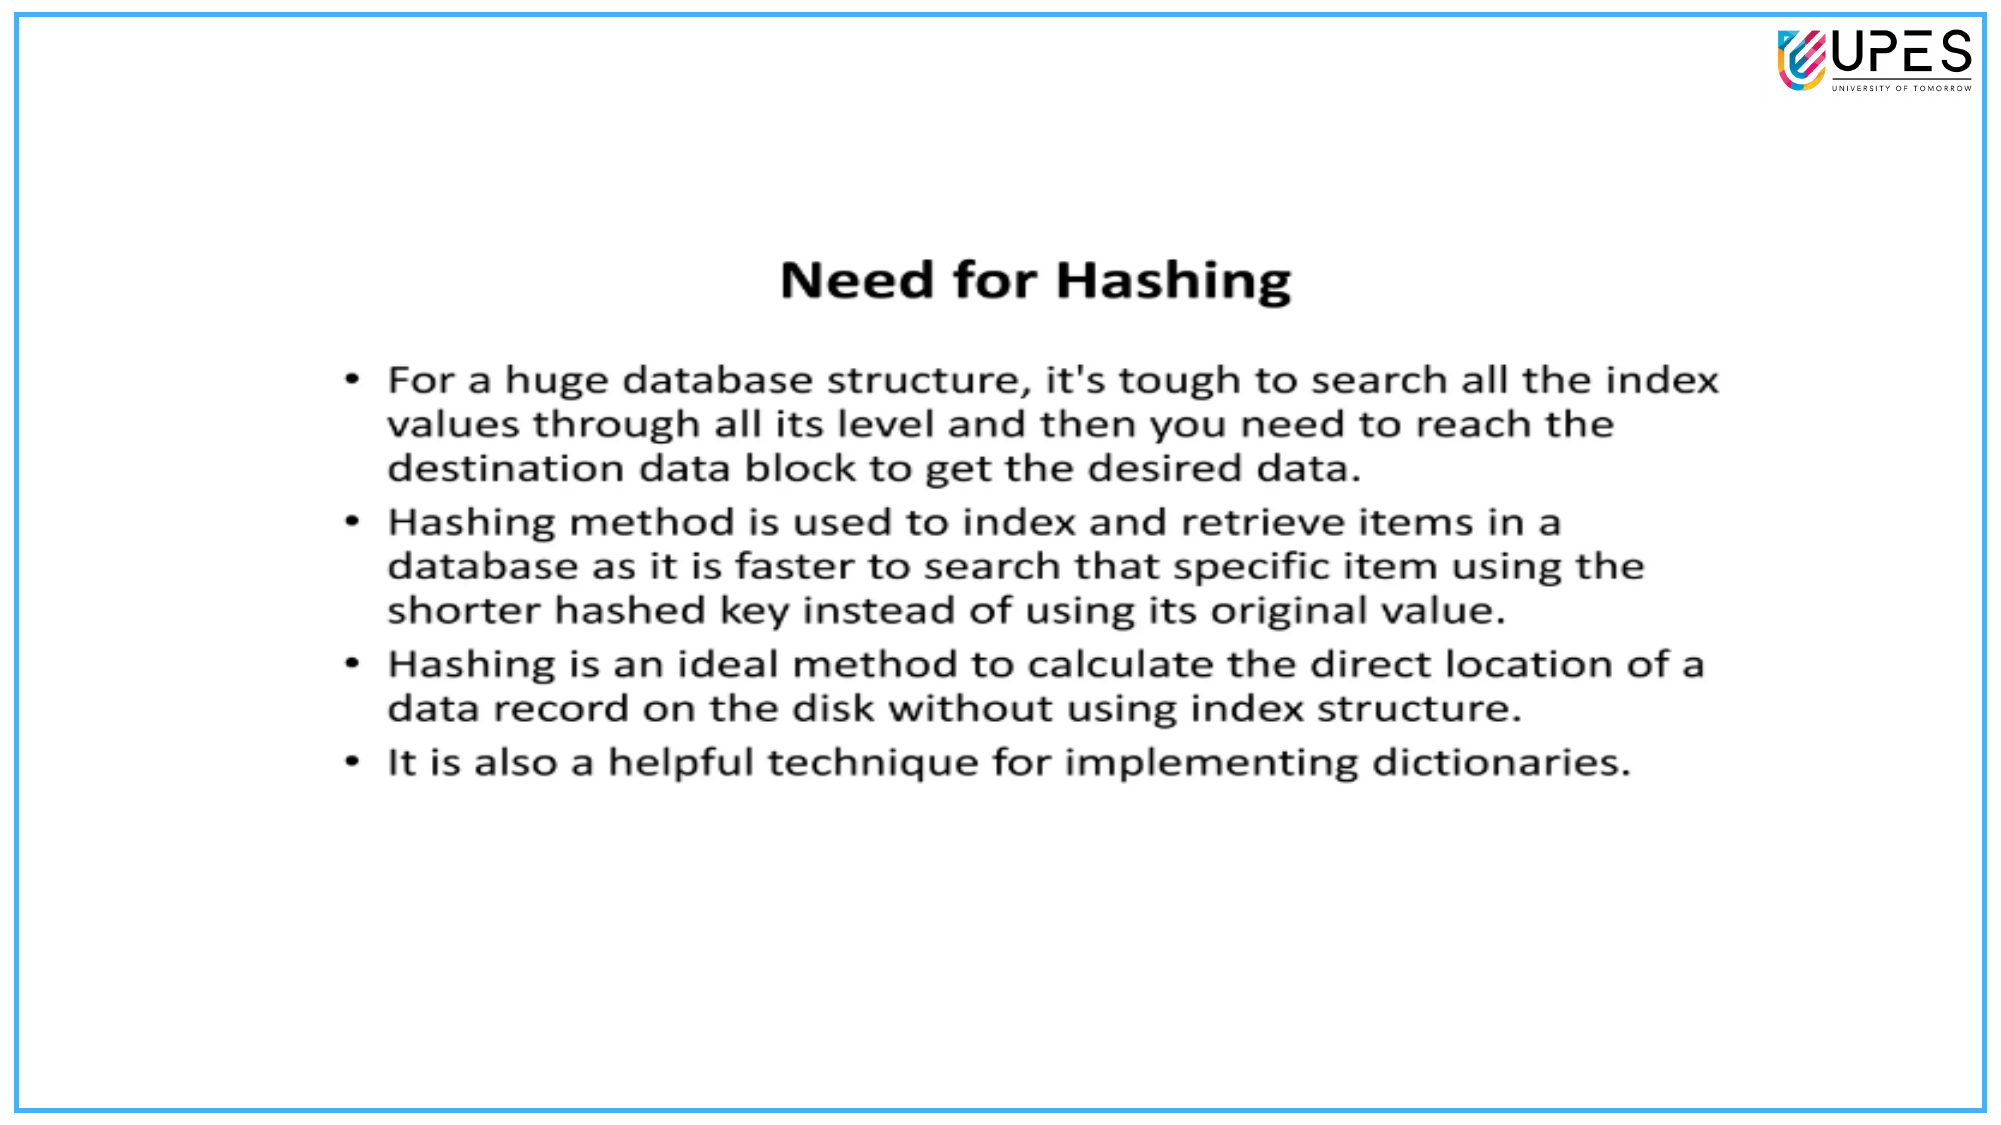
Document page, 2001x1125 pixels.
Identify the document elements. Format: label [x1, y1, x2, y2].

picture [47, 213, 1960, 812]
picture [1758, 20, 1978, 110]
